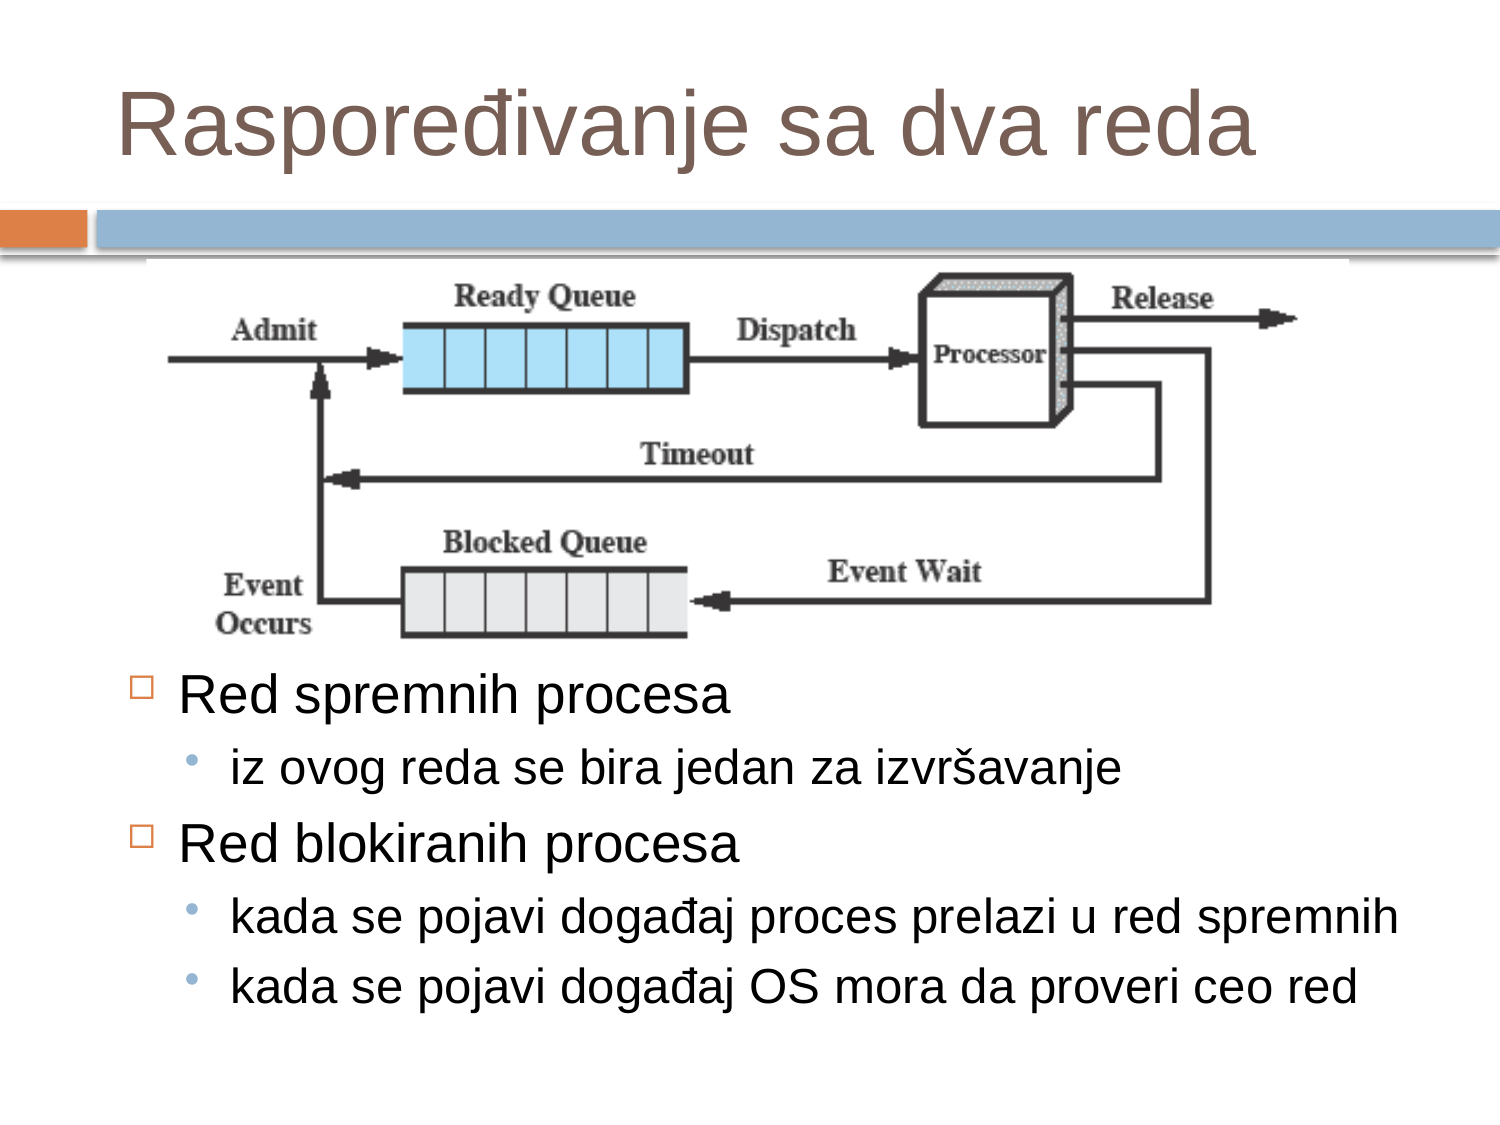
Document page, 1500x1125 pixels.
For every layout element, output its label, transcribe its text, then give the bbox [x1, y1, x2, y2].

title Raspoređivanje sa dva reda [100, 37, 1438, 200]
picture [145, 259, 1350, 652]
list Red spremnih procesa iz ovog reda se bira jedan za izvršavanje Red blokiranih procesa kada se pojavi događaj proces prelazi u red spremnih kada se pojavi događaj OS mora da proveri ceo red [112, 651, 1450, 1063]
